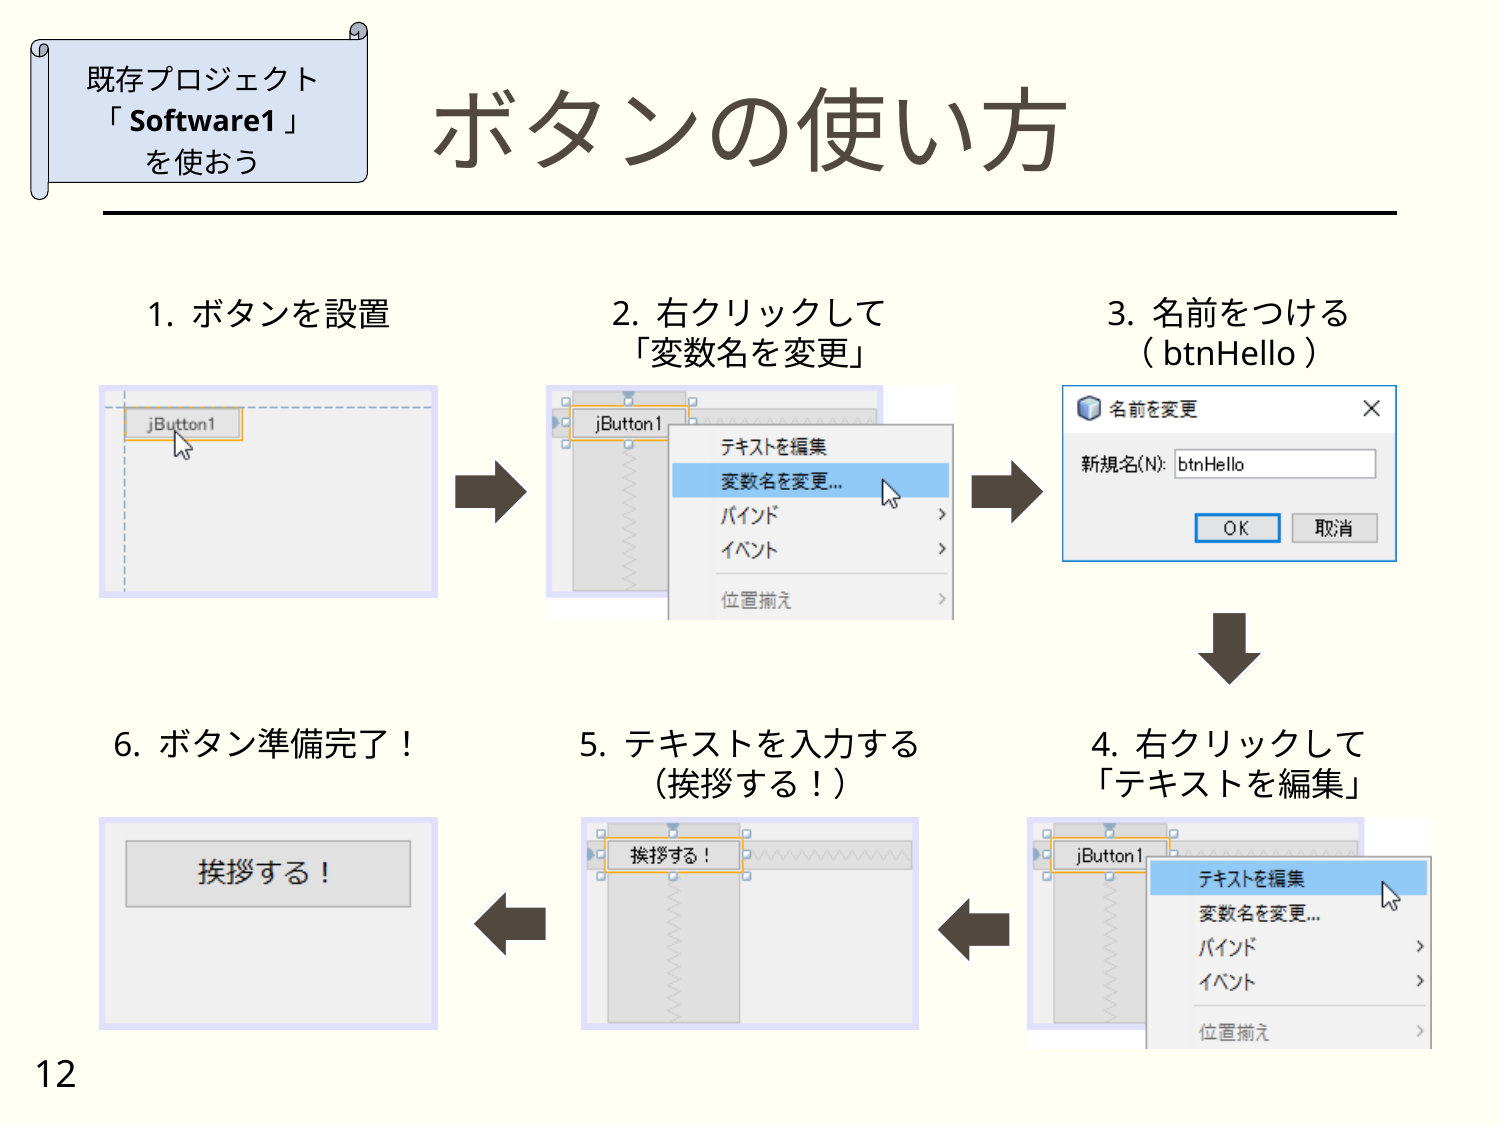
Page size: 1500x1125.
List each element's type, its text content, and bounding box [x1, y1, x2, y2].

text_box 2. 右クリックして「変数名を変更」 [583, 284, 917, 380]
text_box [1189, 609, 1269, 690]
text_box 既存プロジェクト 「Software1」 を使おう [29, 21, 369, 201]
picture [99, 817, 438, 1030]
text_box [968, 452, 1048, 532]
picture [1062, 385, 1397, 563]
text_box 1. ボタンを設置 [101, 285, 436, 341]
text_box 6. ボタン準備完了！ [83, 715, 455, 771]
picture [1026, 817, 1432, 1049]
title ボタンの使い方 [103, 71, 1397, 200]
picture [581, 817, 919, 1030]
picture [99, 385, 438, 598]
text_box 3. 名前をつける （btnHello） [1062, 284, 1397, 380]
text_box [933, 890, 1013, 970]
text_box 4. 右クリックして「テキストを編集」 [1062, 715, 1397, 811]
slide_number 12 [19, 1042, 357, 1103]
text_box 5. テキストを入力する （挨拶する！） [560, 715, 941, 811]
text_box [469, 884, 549, 964]
text_box [452, 452, 532, 532]
picture [546, 385, 954, 620]
